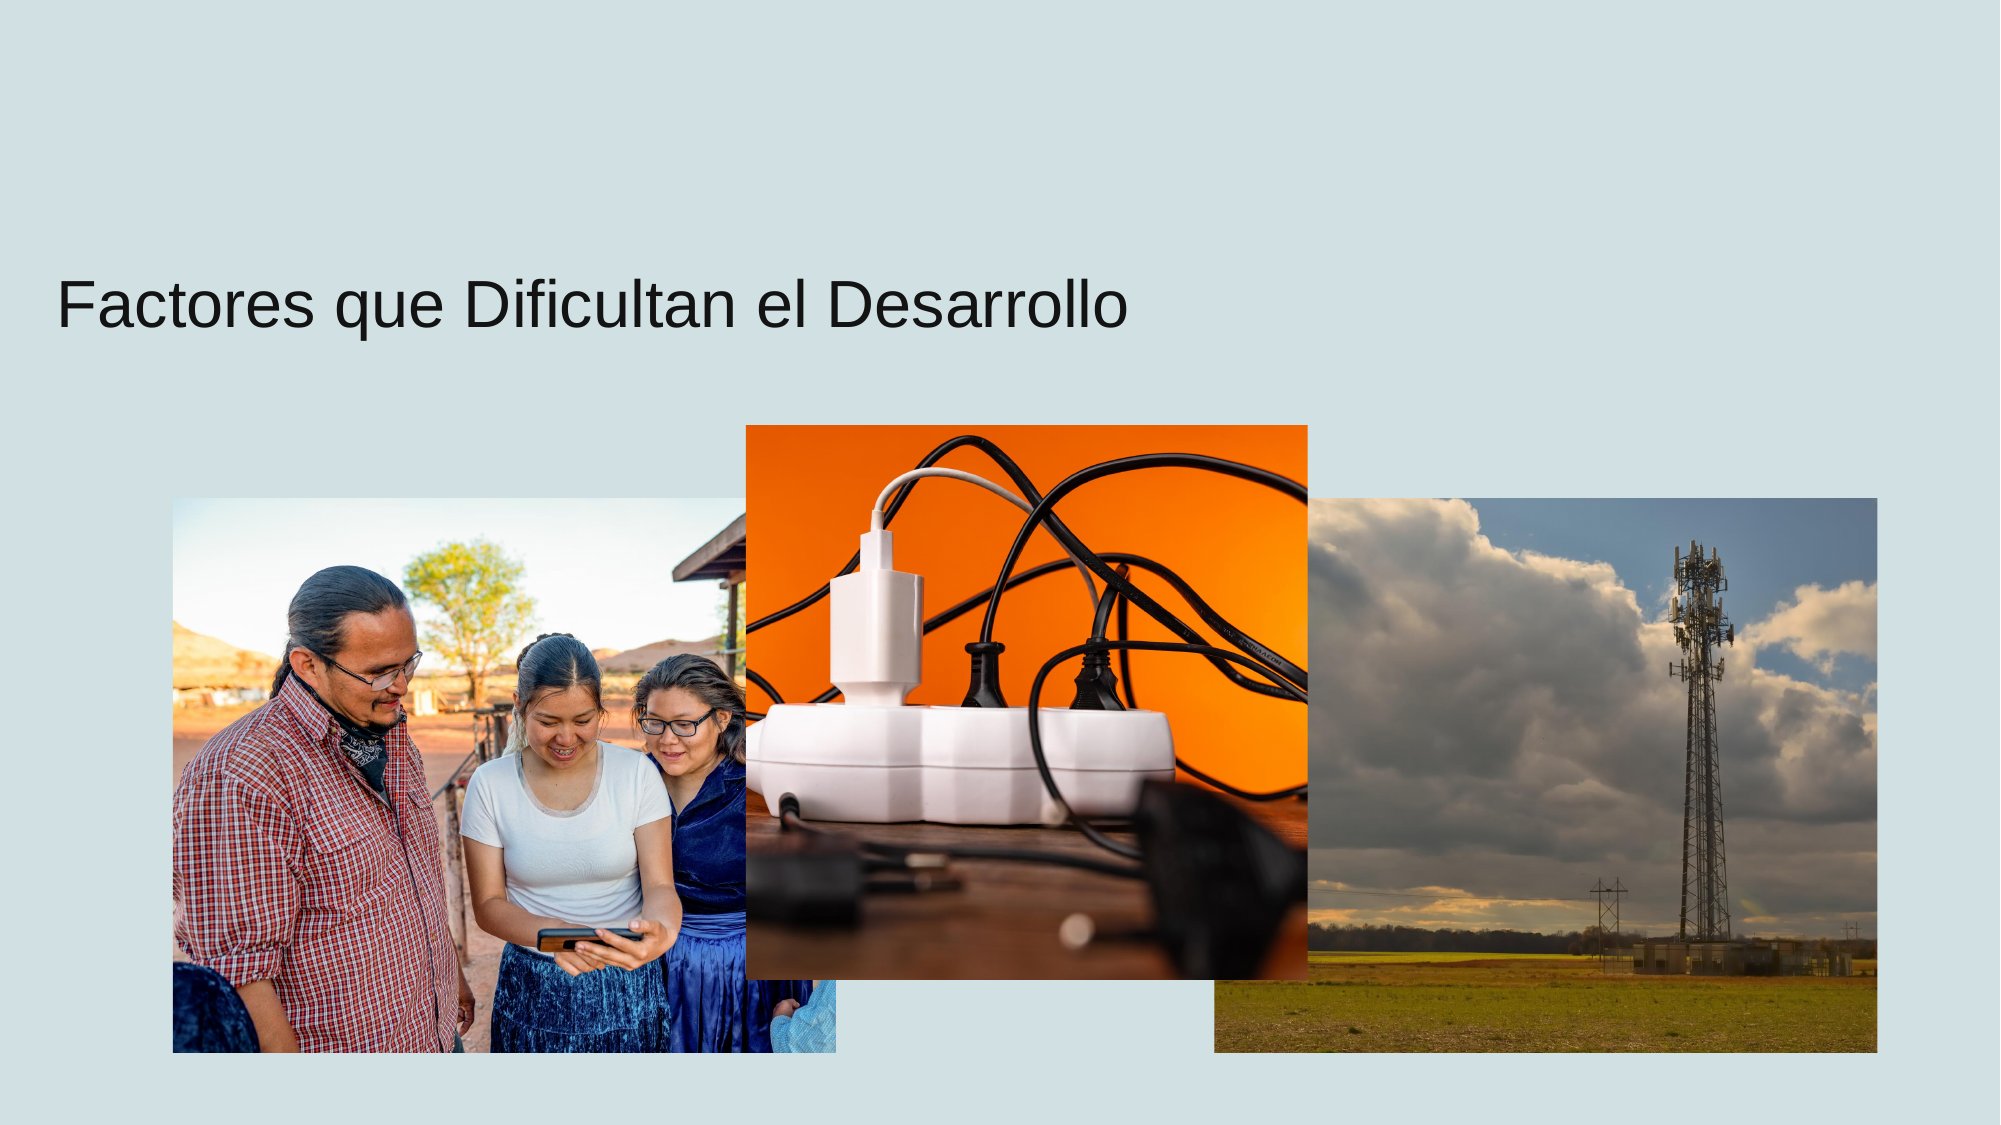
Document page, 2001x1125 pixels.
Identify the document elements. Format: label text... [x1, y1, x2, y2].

title Factores que Dificultan el Desarrollo [41, 98, 1901, 350]
picture [172, 424, 1878, 1053]
